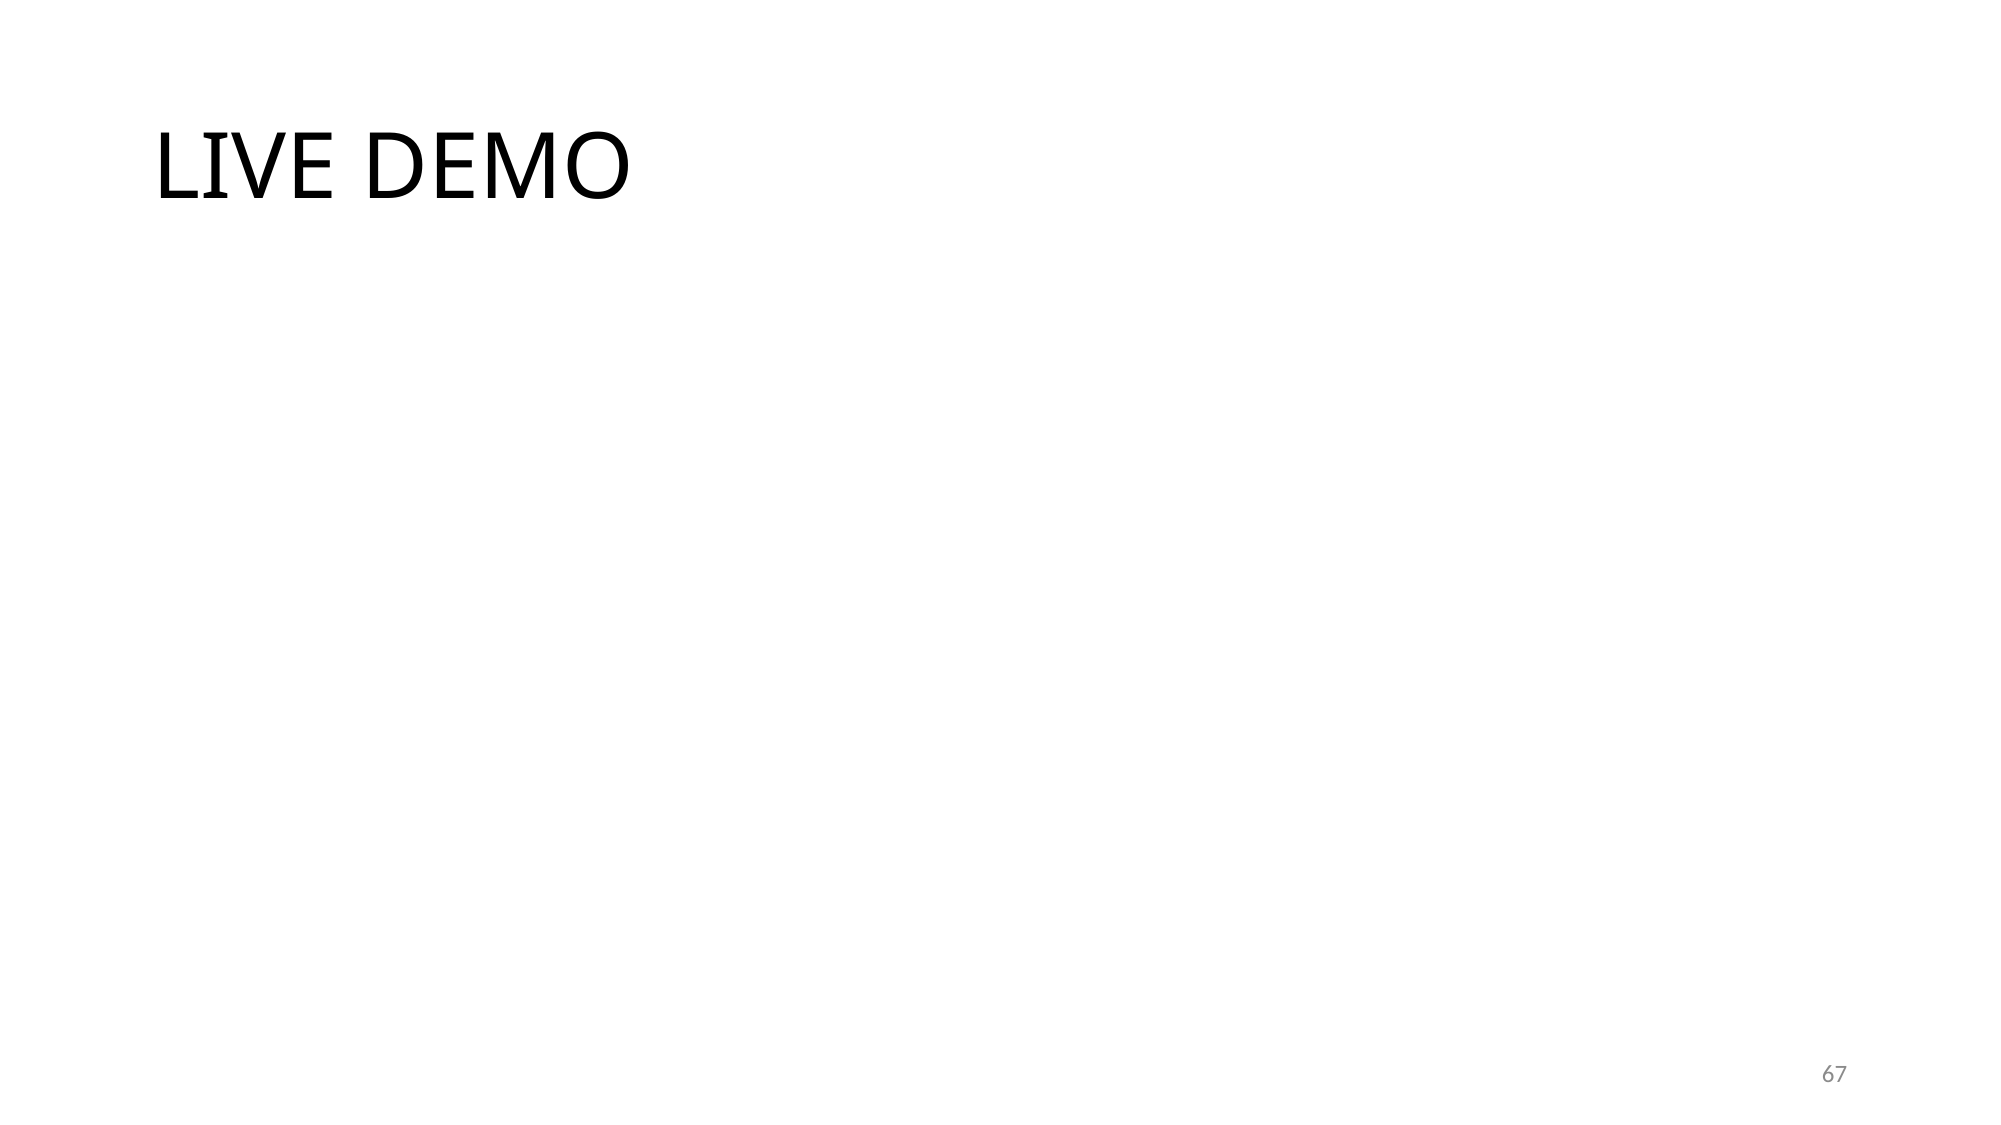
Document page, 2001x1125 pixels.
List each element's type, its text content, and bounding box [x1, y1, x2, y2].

title LIVE DEMO [137, 59, 1863, 278]
slide_number 67 [1412, 1042, 1863, 1103]
